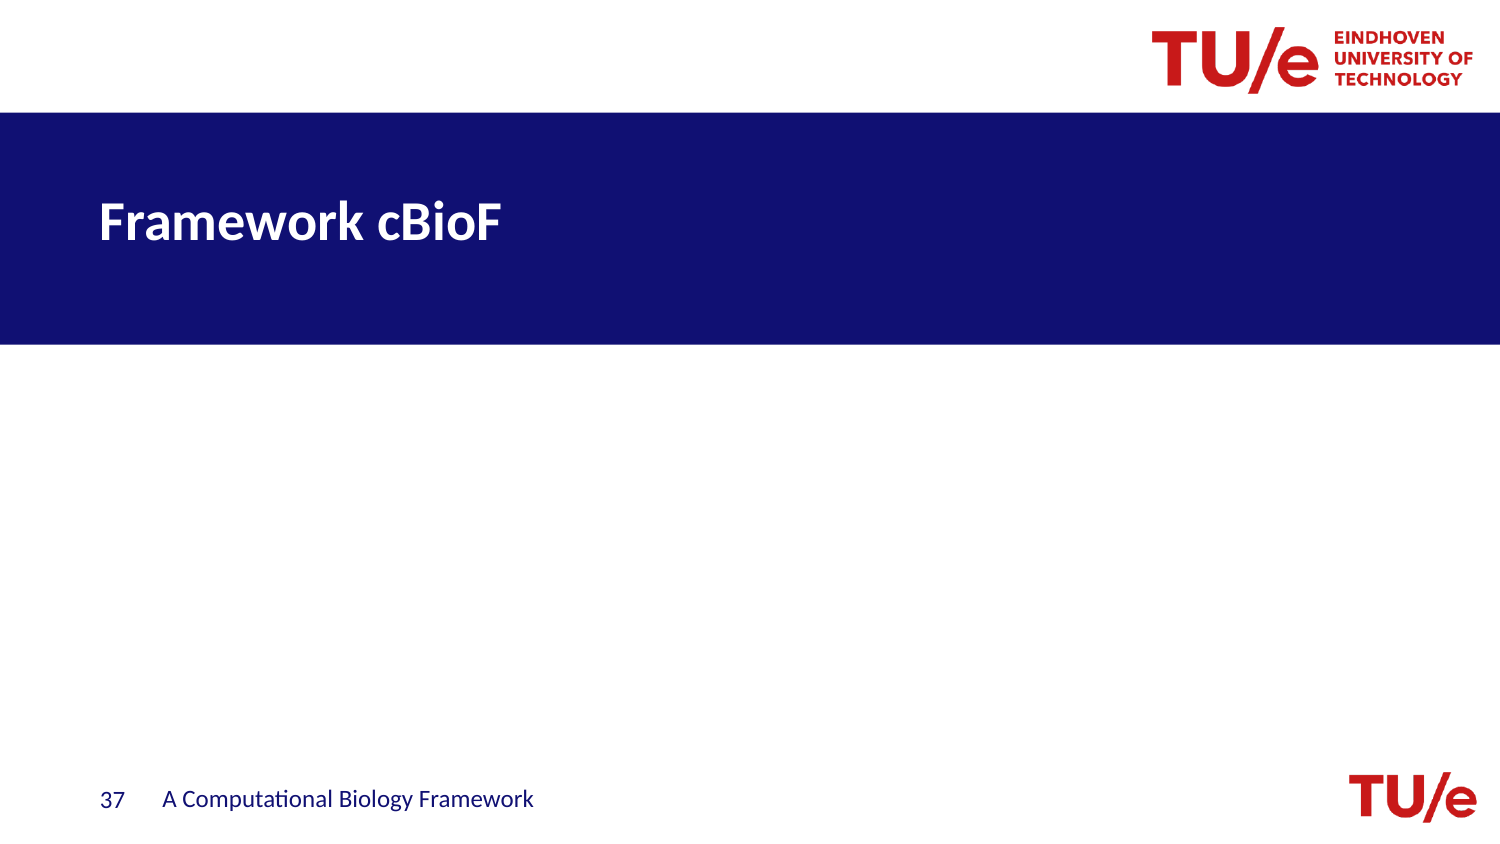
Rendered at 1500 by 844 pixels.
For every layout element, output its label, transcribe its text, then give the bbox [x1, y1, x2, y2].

slide_number 37 [100, 783, 199, 841]
picture [1336, 759, 1489, 835]
picture [1135, 10, 1500, 110]
title Framework cBioF [0, 112, 1500, 345]
footer A Computational Biology Framework [162, 782, 1267, 841]
